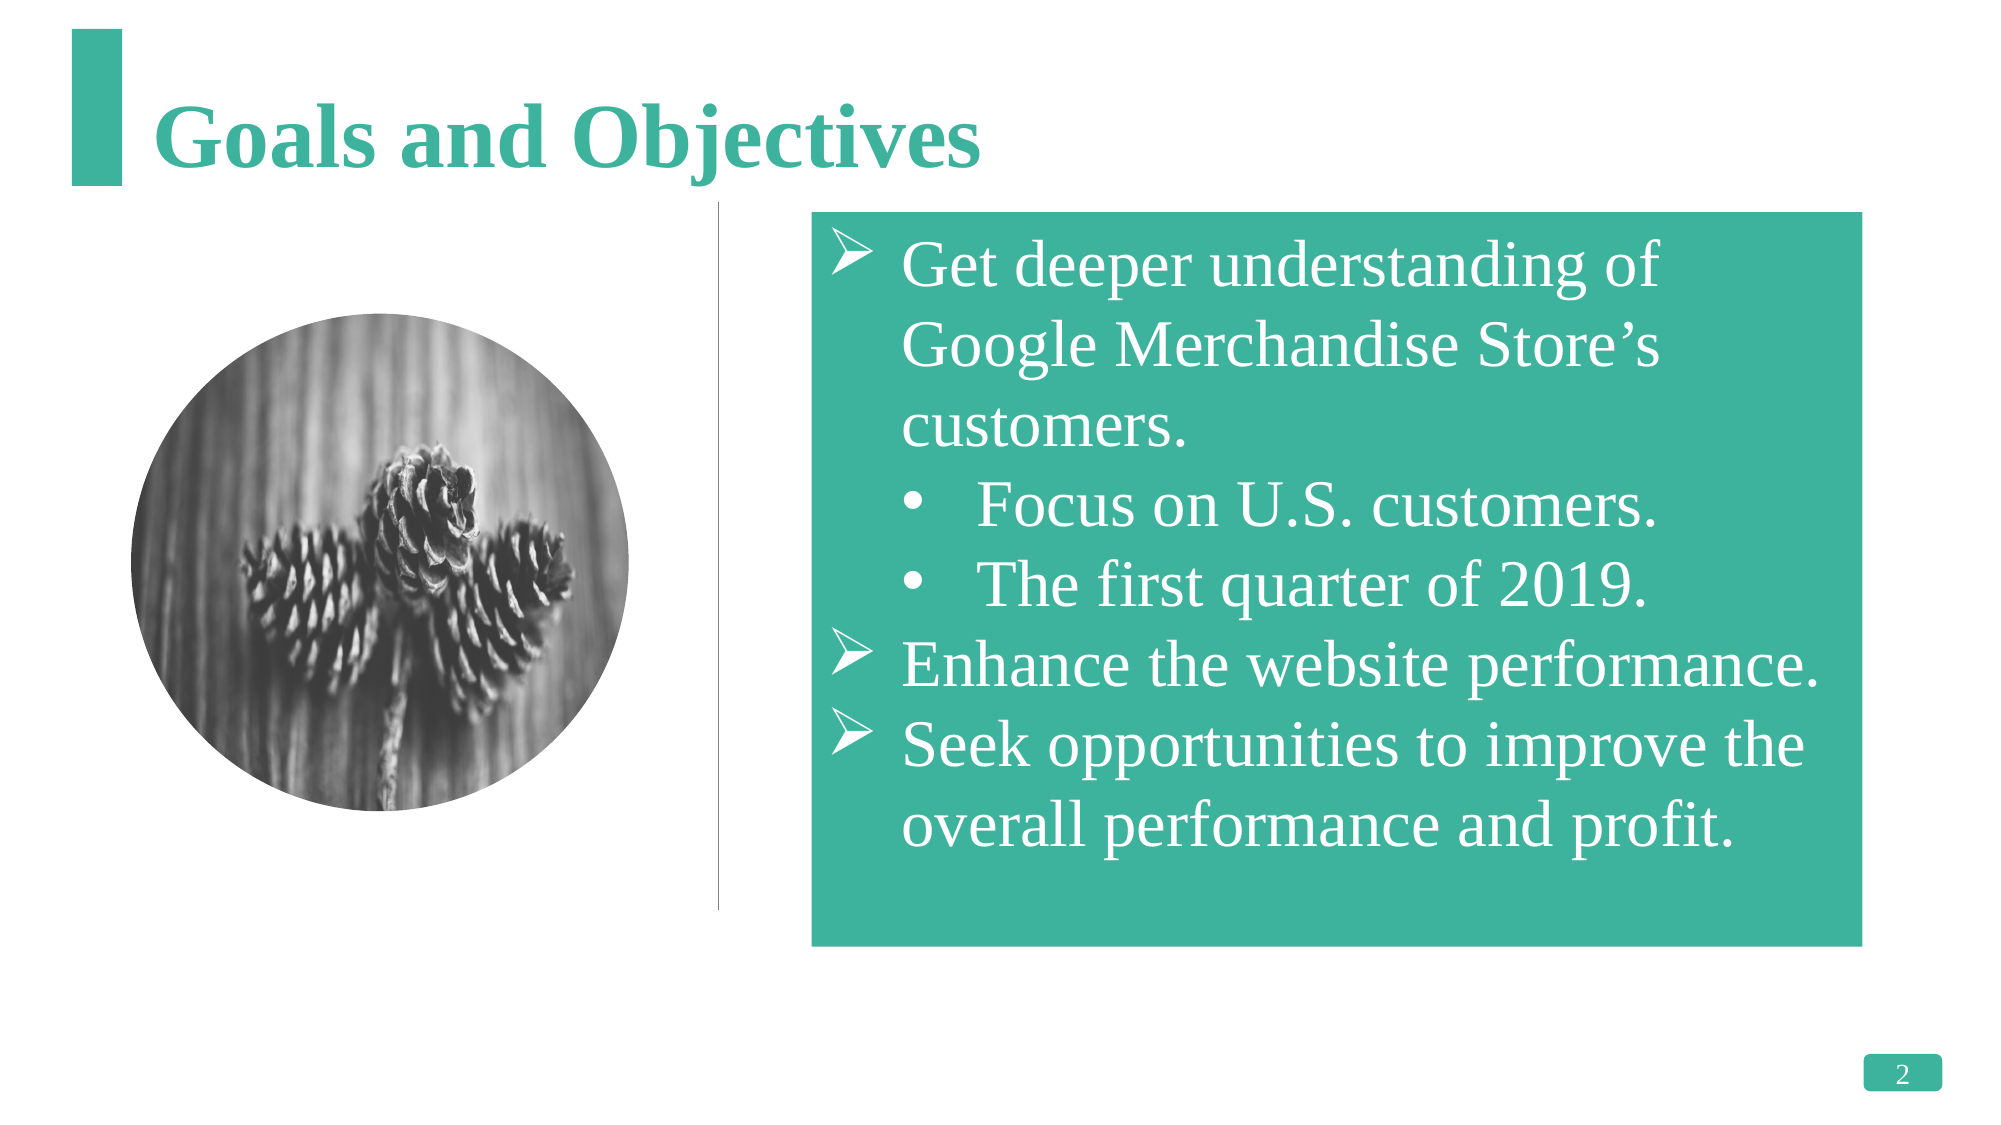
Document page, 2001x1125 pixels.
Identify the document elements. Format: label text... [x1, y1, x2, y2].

title Goals and Objectives [137, 73, 1863, 202]
slide_number 2 [1677, 1042, 2000, 1103]
text_box Get deeper understanding of Google Merchandise Store’s customers. Focus on U.S. customers. The first quarter of 2019. Enhance the website performance. Seek opportunities to improve the overall performance and profit. [811, 212, 1863, 947]
picture [131, 313, 629, 812]
